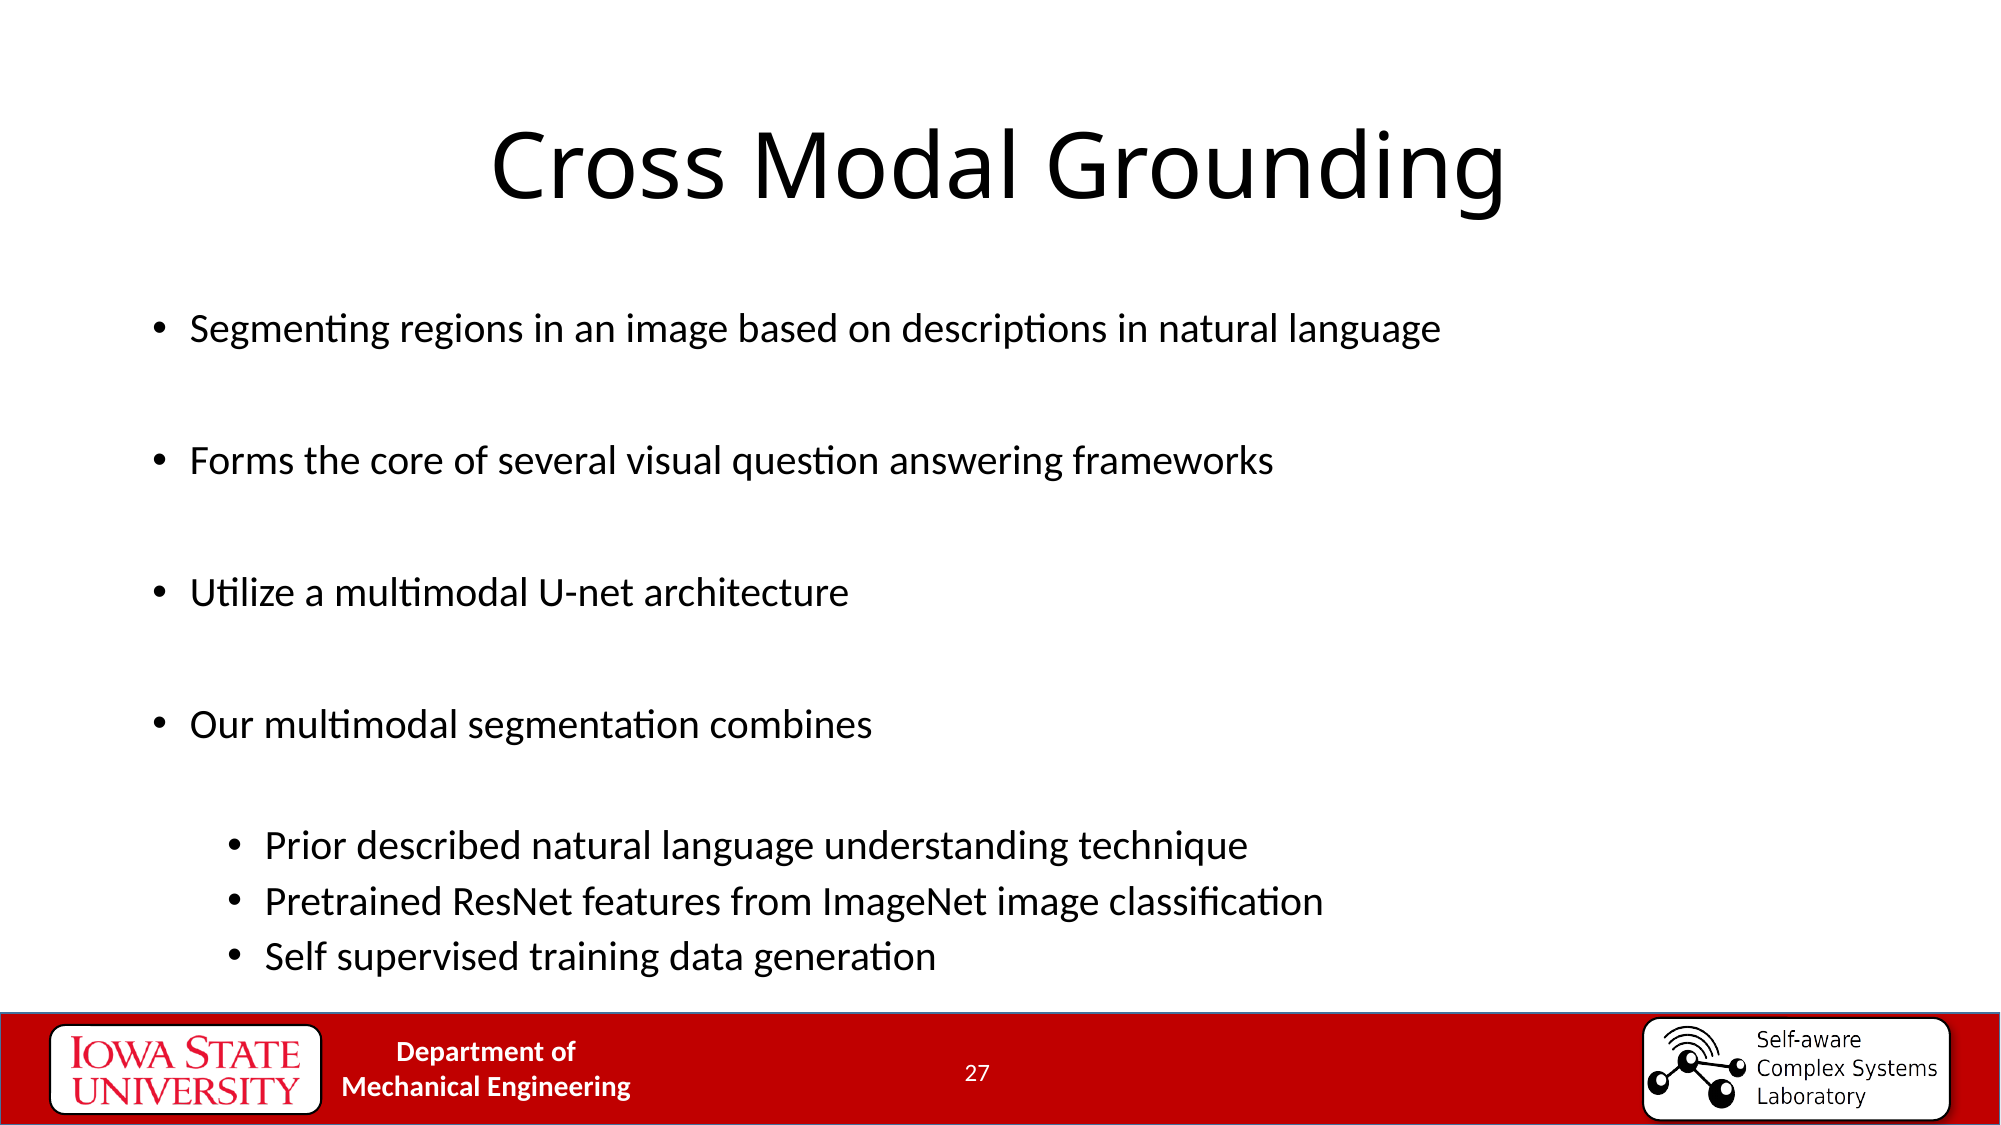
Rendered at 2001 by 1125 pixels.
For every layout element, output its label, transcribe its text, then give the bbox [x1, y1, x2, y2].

list Segmenting regions in an image based on descriptions in natural language Forms the core of several visual question answering frameworks Utilize a multimodal U-net architecture Our multimodal segmentation combines Prior described natural language understanding technique Pretrained ResNet features from ImageNet image classification Self supervised training data generation [137, 299, 1863, 1014]
picture [71, 1035, 300, 1105]
title Cross Modal Grounding [137, 59, 1863, 278]
picture [1641, 1020, 1943, 1116]
slide_number 27 [752, 1042, 1203, 1102]
